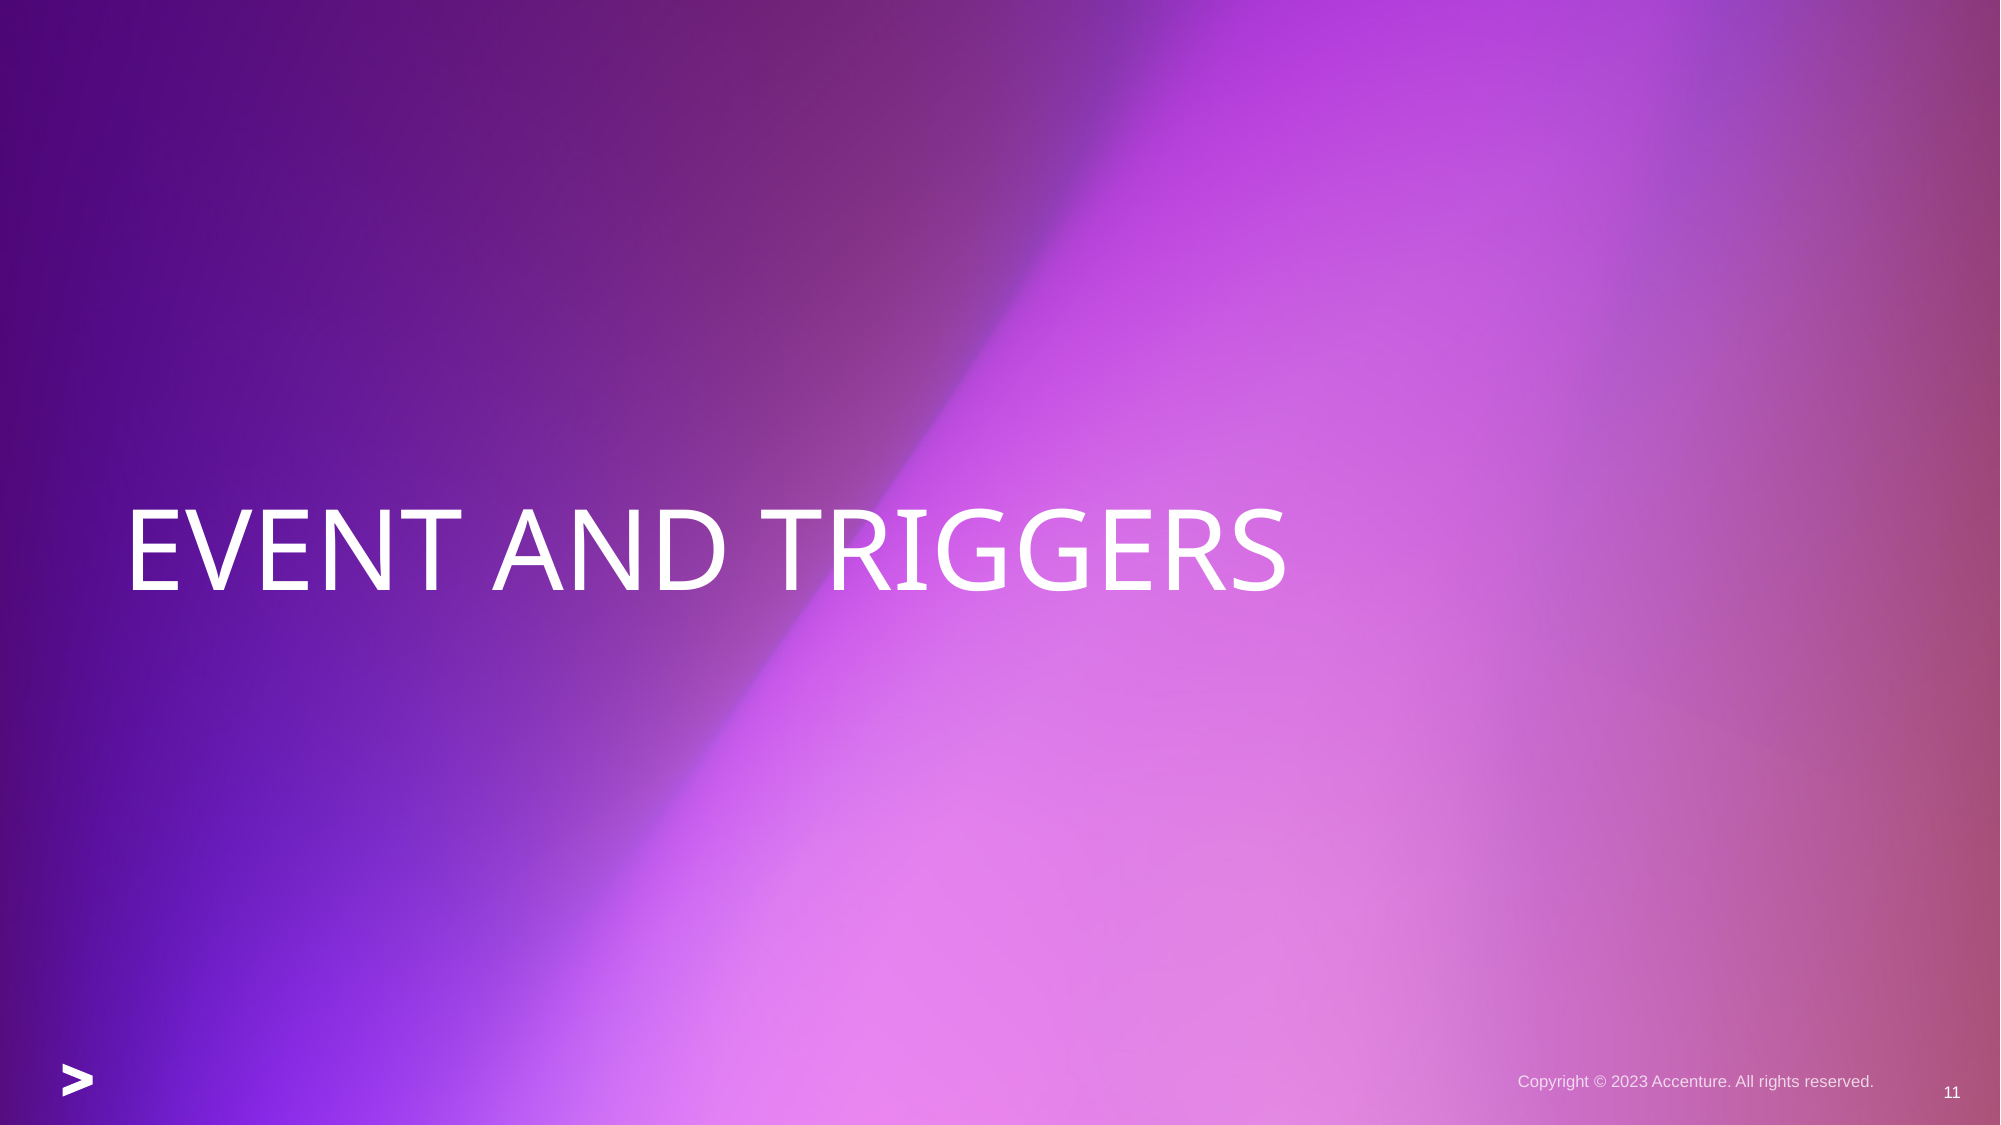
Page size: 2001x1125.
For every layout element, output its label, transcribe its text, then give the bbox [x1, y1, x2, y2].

slide_number 11 [1921, 1075, 1984, 1110]
picture [0, 0, 2000, 1125]
title Event and Triggers [107, 0, 1819, 618]
